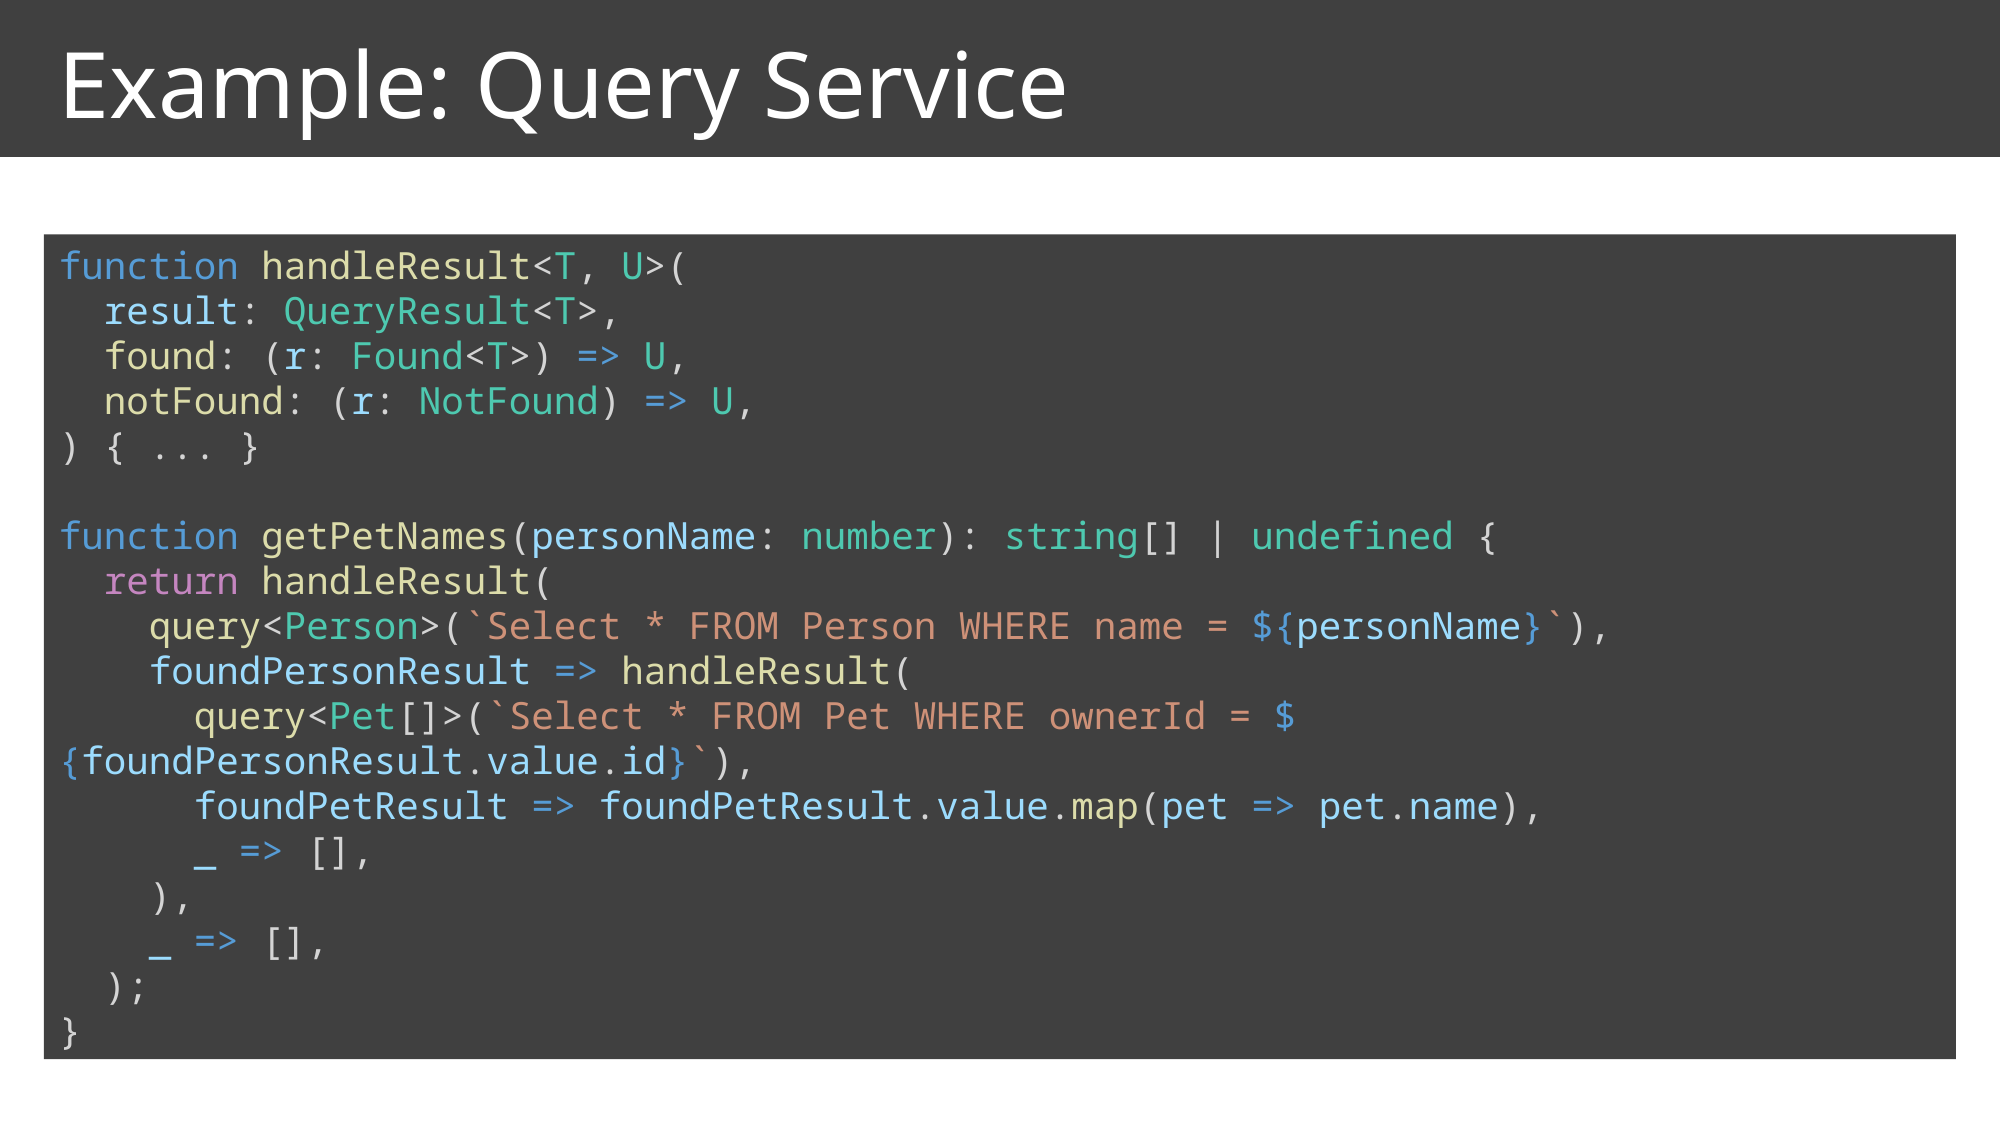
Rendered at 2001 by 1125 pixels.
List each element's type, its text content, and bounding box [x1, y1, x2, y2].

title Example: Query Service [43, 0, 1956, 178]
text_box function handleResult<T, U>( result: QueryResult<T>, found: (r: Found<T>) => U, notFound: (r: NotFound) => U, ) { ... } function getPetNames(personName: number): string[] | undefined { return handleResult( query<Person>(`Select * FROM Person WHERE name = ${personName}`), foundPersonResult => handleResult( query<Pet[]>(`Select * FROM Pet WHERE ownerId = ${foundPersonResult.value.id}`), foundPetResult => foundPetResult.value.map(pet => pet.name), _ => [], ), _ => [], ); } [43, 234, 1956, 1060]
